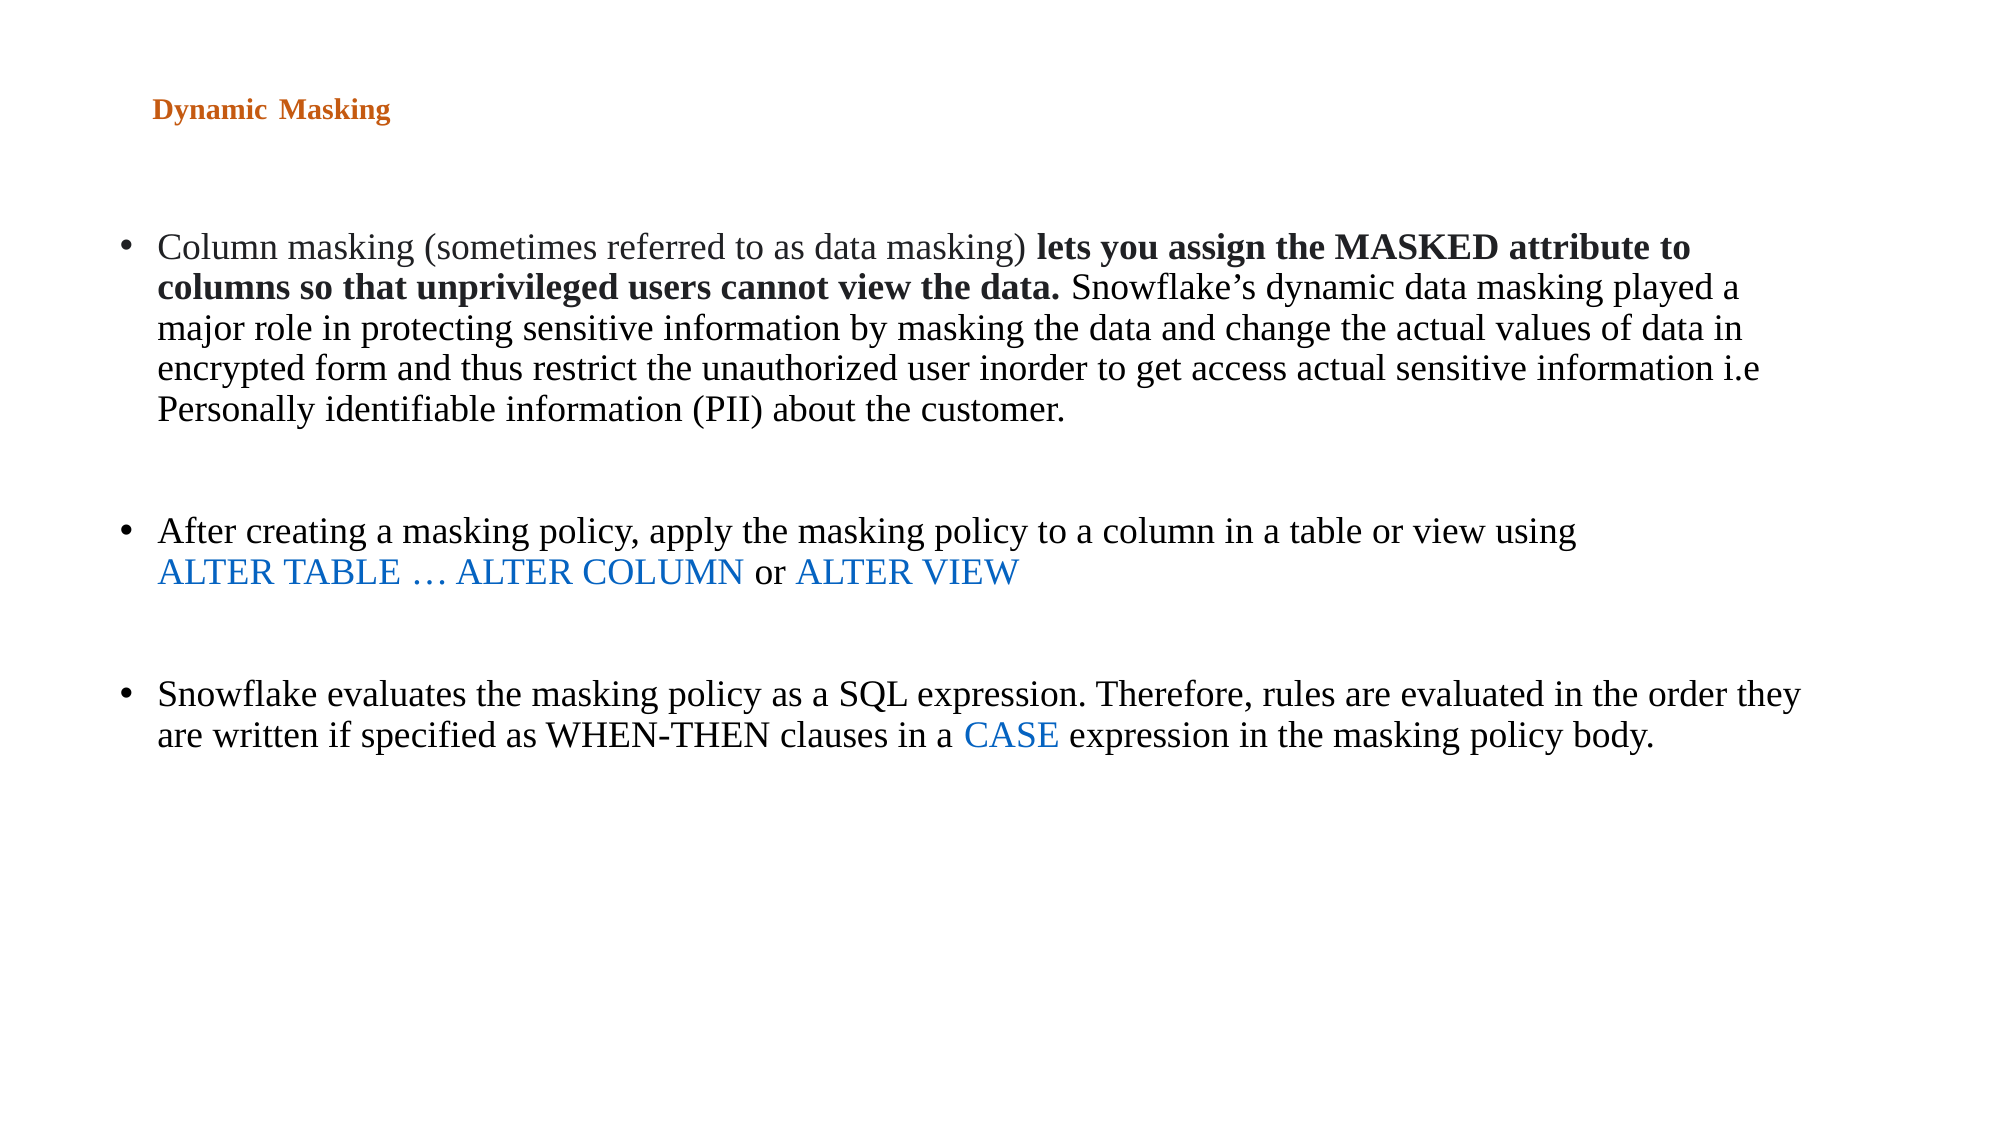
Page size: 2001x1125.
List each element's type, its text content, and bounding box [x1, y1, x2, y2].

list Column masking (sometimes referred to as data masking) lets you assign the MASKED attribute to columns so that unprivileged users cannot view the data. Snowflake’s dynamic data masking played a major role in protecting sensitive information by masking the data and change the actual values of data in encrypted form and thus restrict the unauthorized user inorder to get access actual sensitive information i.e Personally identifiable information (PII) about the customer. After creating a masking policy, apply the masking policy to a column in a table or view using ALTER TABLE … ALTER COLUMN or ALTER VIEW Snowflake evaluates the masking policy as a SQL expression. Therefore, rules are evaluated in the order they are written if specified as WHEN-THEN clauses in a CASE expression in the masking policy body. [104, 219, 1830, 934]
title Dynamic Masking [137, 40, 1863, 173]
